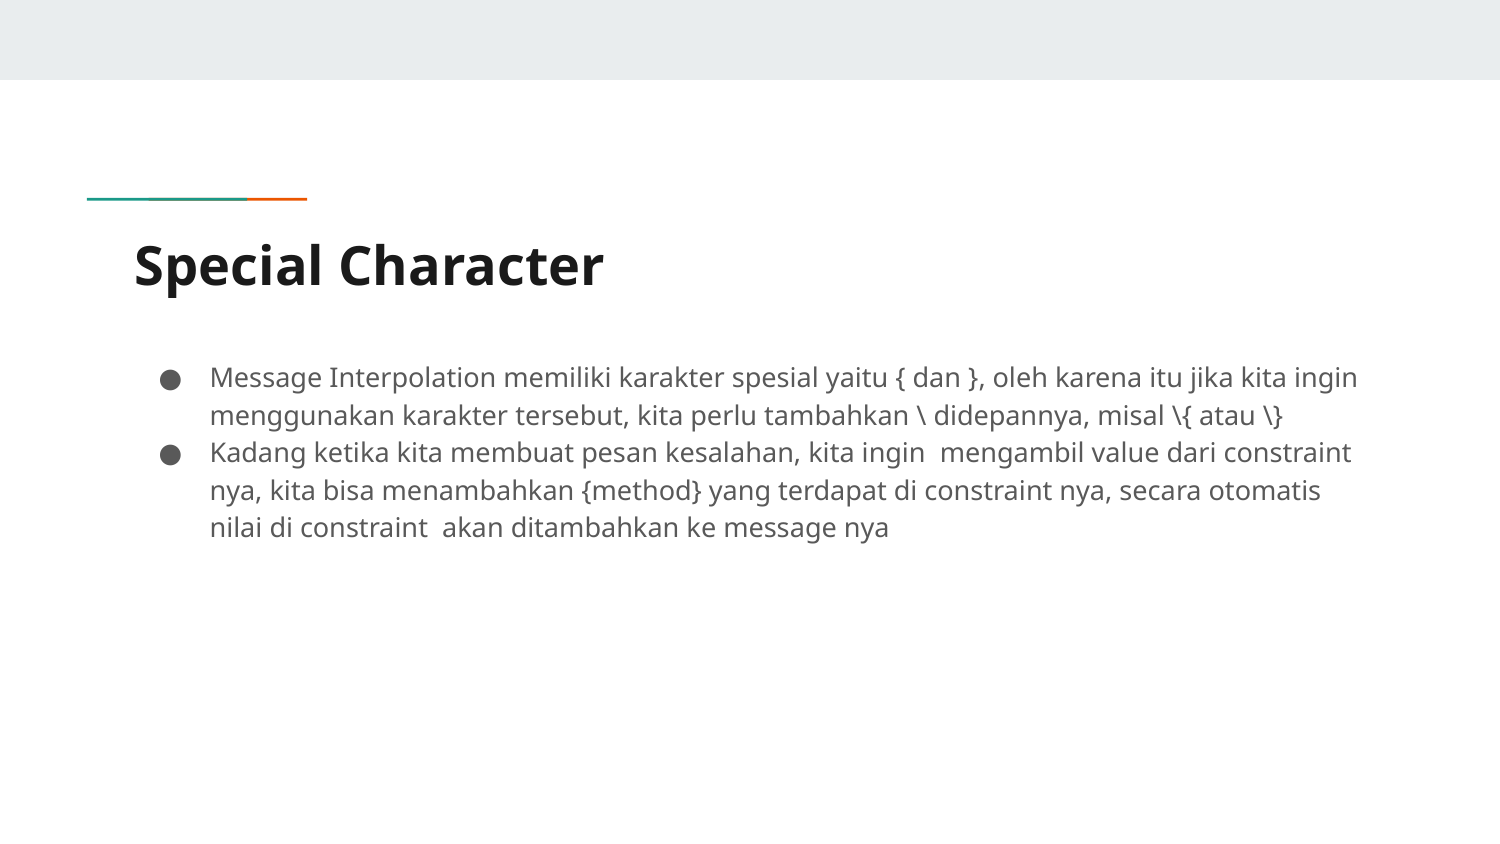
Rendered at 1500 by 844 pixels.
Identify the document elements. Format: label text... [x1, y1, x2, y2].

list Message Interpolation memiliki karakter spesial yaitu { dan }, oleh karena itu jika kita ingin menggunakan karakter tersebut, kita perlu tambahkan \ didepannya, misal \{ atau \} Kadang ketika kita membuat pesan kesalahan, kita ingin mengambil value dari constraint nya, kita bisa menambahkan {method} yang terdapat di constraint nya, secara otomatis nilai di constraint akan ditambahkan ke message nya [119, 341, 1381, 712]
title Special Character [119, 216, 1381, 305]
